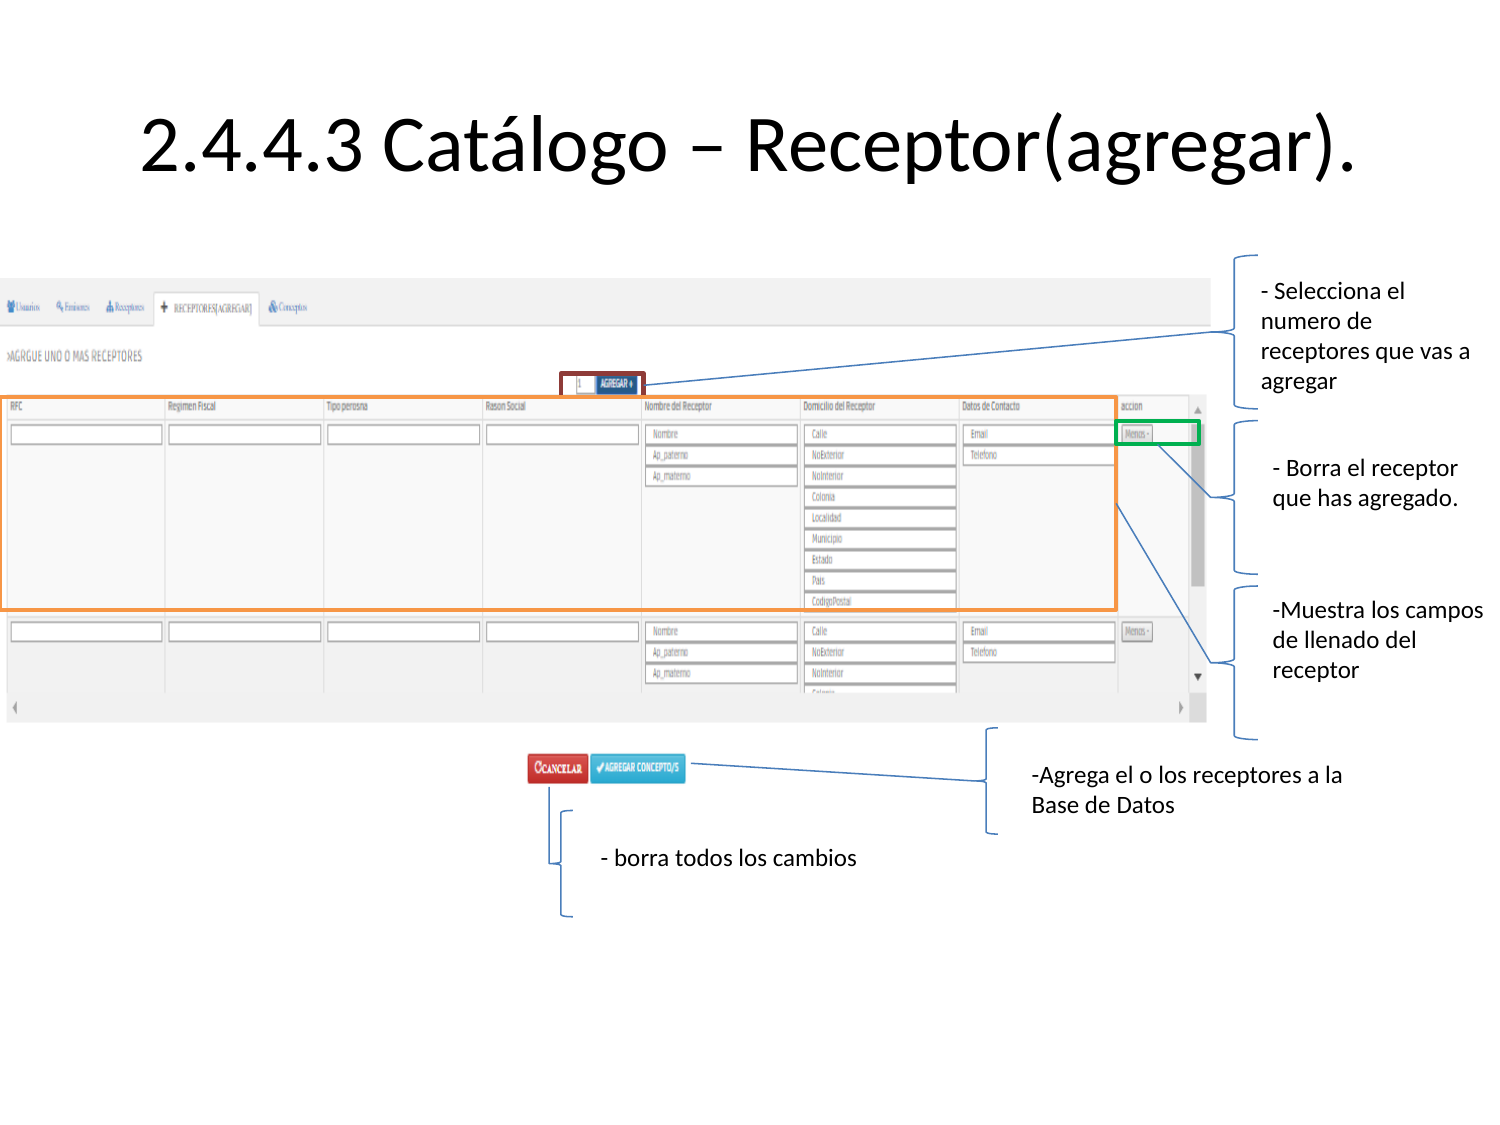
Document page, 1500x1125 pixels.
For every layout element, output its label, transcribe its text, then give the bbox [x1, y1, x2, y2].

title 2.4.4.3 Catálogo – Receptor(agregar). [75, 45, 1425, 233]
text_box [1115, 503, 1211, 664]
text_box [985, 794, 998, 835]
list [0, 278, 1211, 788]
text_box - borra todos los cambios [585, 834, 873, 879]
text_box [1217, 585, 1258, 741]
text_box -Agrega el o los receptores a la Base de Datos [1016, 751, 1359, 827]
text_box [1157, 444, 1211, 498]
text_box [690, 762, 975, 782]
text_box -Muestra los campos de llenado del receptor [1257, 586, 1500, 691]
text_box - Borra el receptor que has agregado. [1257, 444, 1500, 519]
text_box [1217, 419, 1258, 576]
text_box [1216, 254, 1258, 410]
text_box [643, 331, 1211, 386]
text_box [553, 809, 573, 918]
text_box - Selecciona el numero de receptores que vas a agregar [1246, 267, 1500, 402]
